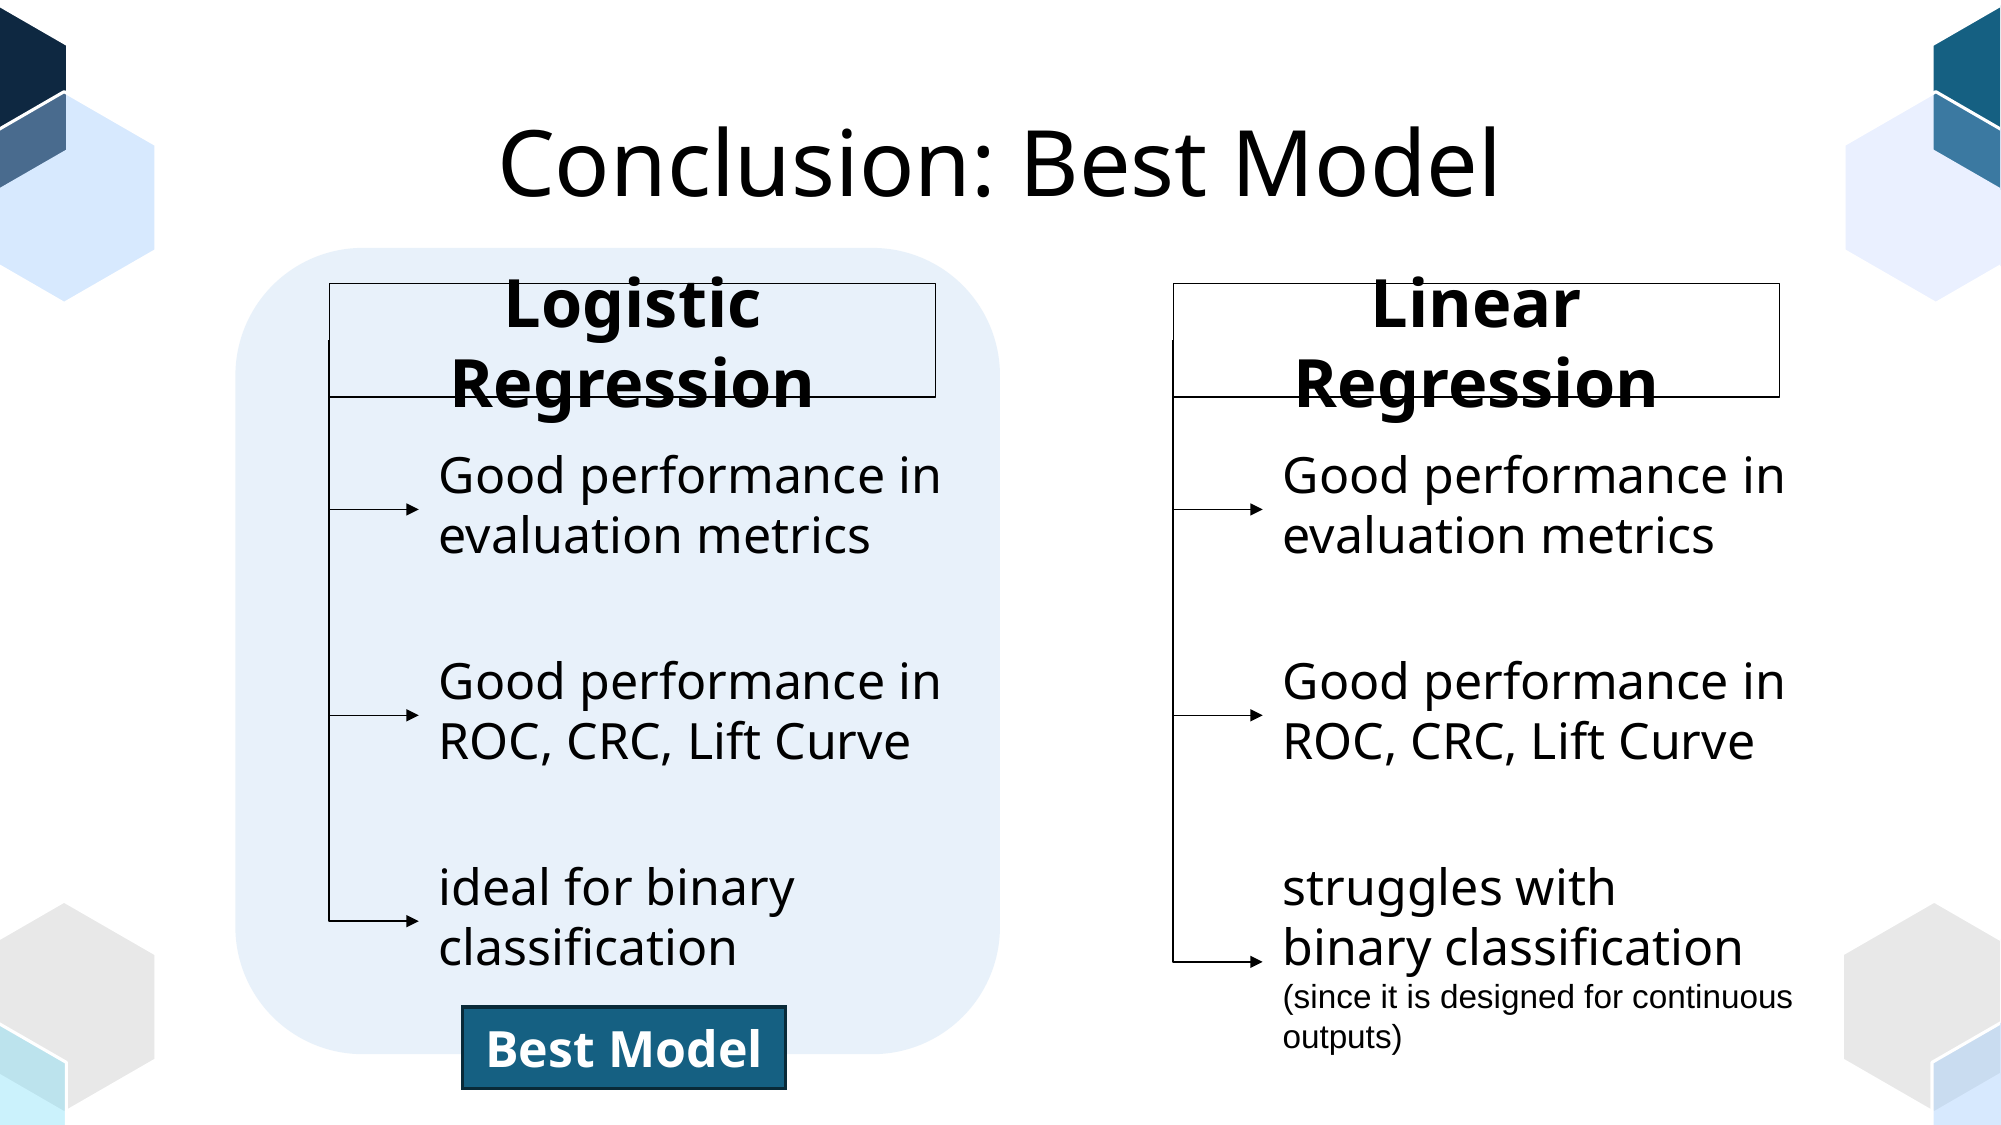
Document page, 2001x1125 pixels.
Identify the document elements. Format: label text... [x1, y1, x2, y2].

text_box [235, 247, 1000, 1055]
text_box Linear Regression [1173, 283, 1780, 398]
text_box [329, 339, 420, 922]
text_box Good performance in evaluation metrics [420, 423, 982, 596]
text_box Good performance in ROC, CRC, Lift Curve [420, 629, 963, 802]
text_box ideal for binary classification [418, 835, 827, 1007]
text_box struggles with binary classification (since it is designed for continuous outputs) [1262, 835, 1826, 1089]
text_box Good performance in ROC, CRC, Lift Curve [1264, 629, 1807, 802]
title Conclusion: Best Model [157, 97, 1843, 223]
text_box Best Model [461, 1005, 787, 1090]
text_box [1173, 339, 1264, 963]
text_box Logistic Regression [329, 283, 936, 398]
text_box Good performance in evaluation metrics [1264, 423, 1826, 596]
